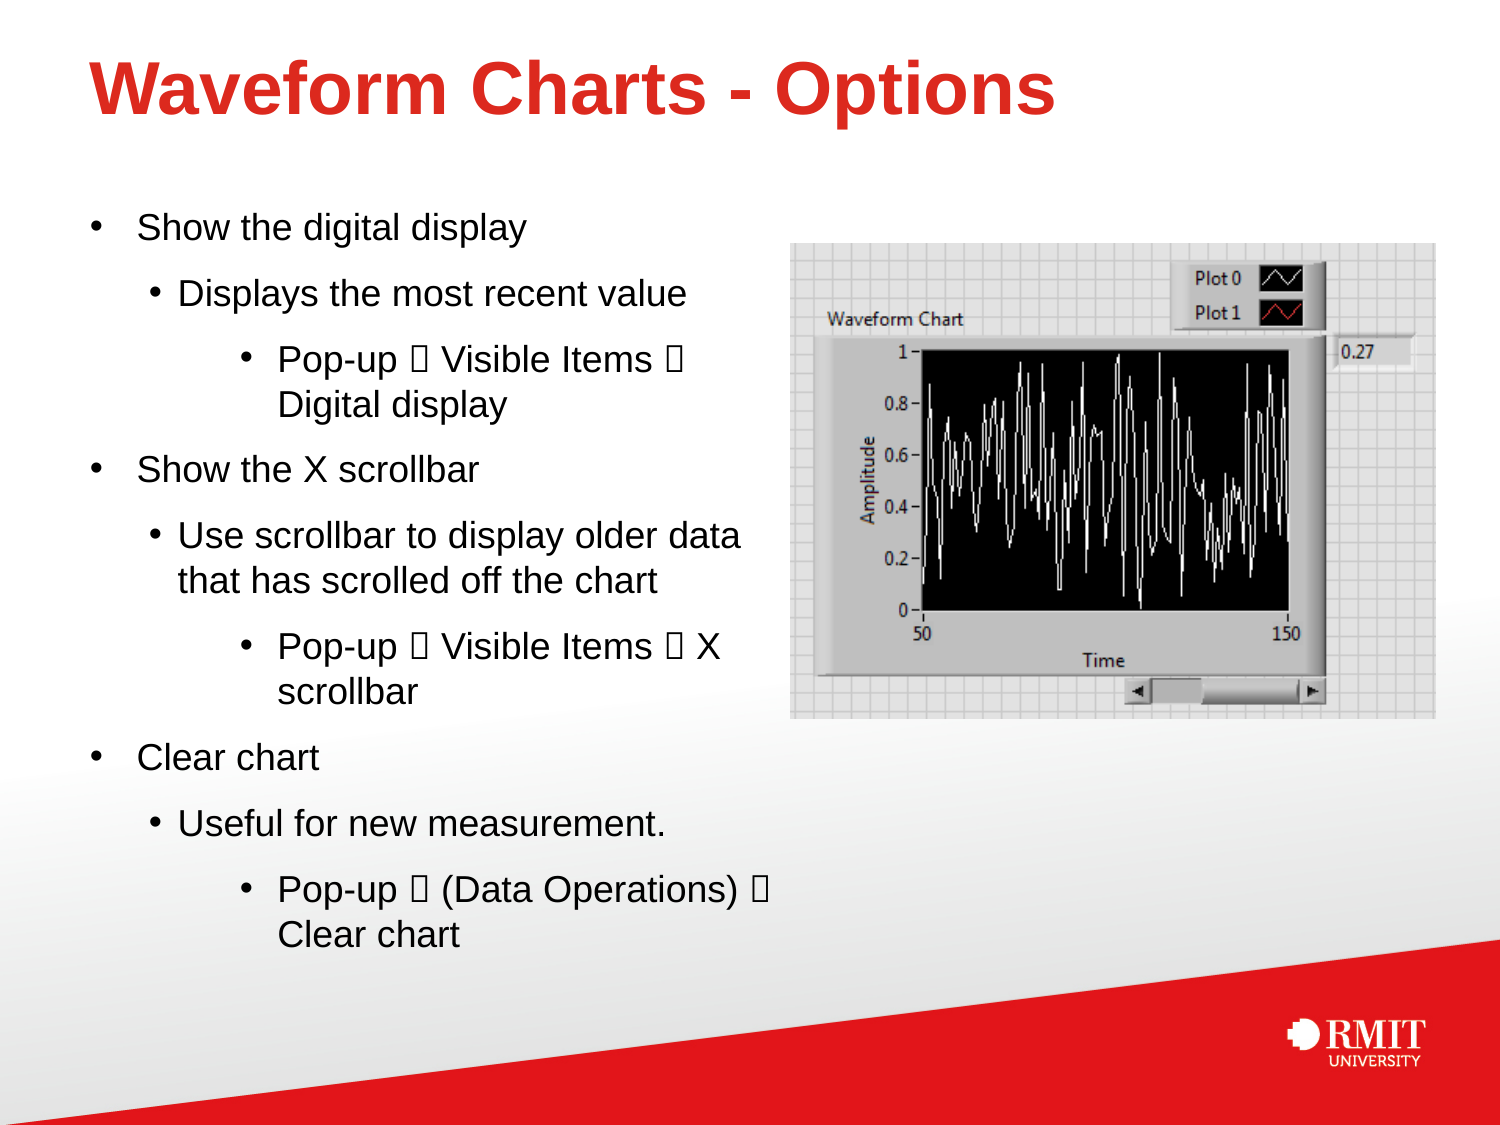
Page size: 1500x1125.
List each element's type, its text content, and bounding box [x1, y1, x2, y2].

title Waveform Charts - Options [75, 72, 1425, 157]
picture [0, 0, 1500, 1125]
list Show the digital display Displays the most recent value Pop-up  Visible Items  Digital display Show the X scrollbar Use scrollbar to display older data that has scrolled off the chart Pop-up  Visible Items  X scrollbar Clear chart Useful for new measurement. Pop-up  (Data Operations)  Clear chart [75, 195, 791, 924]
